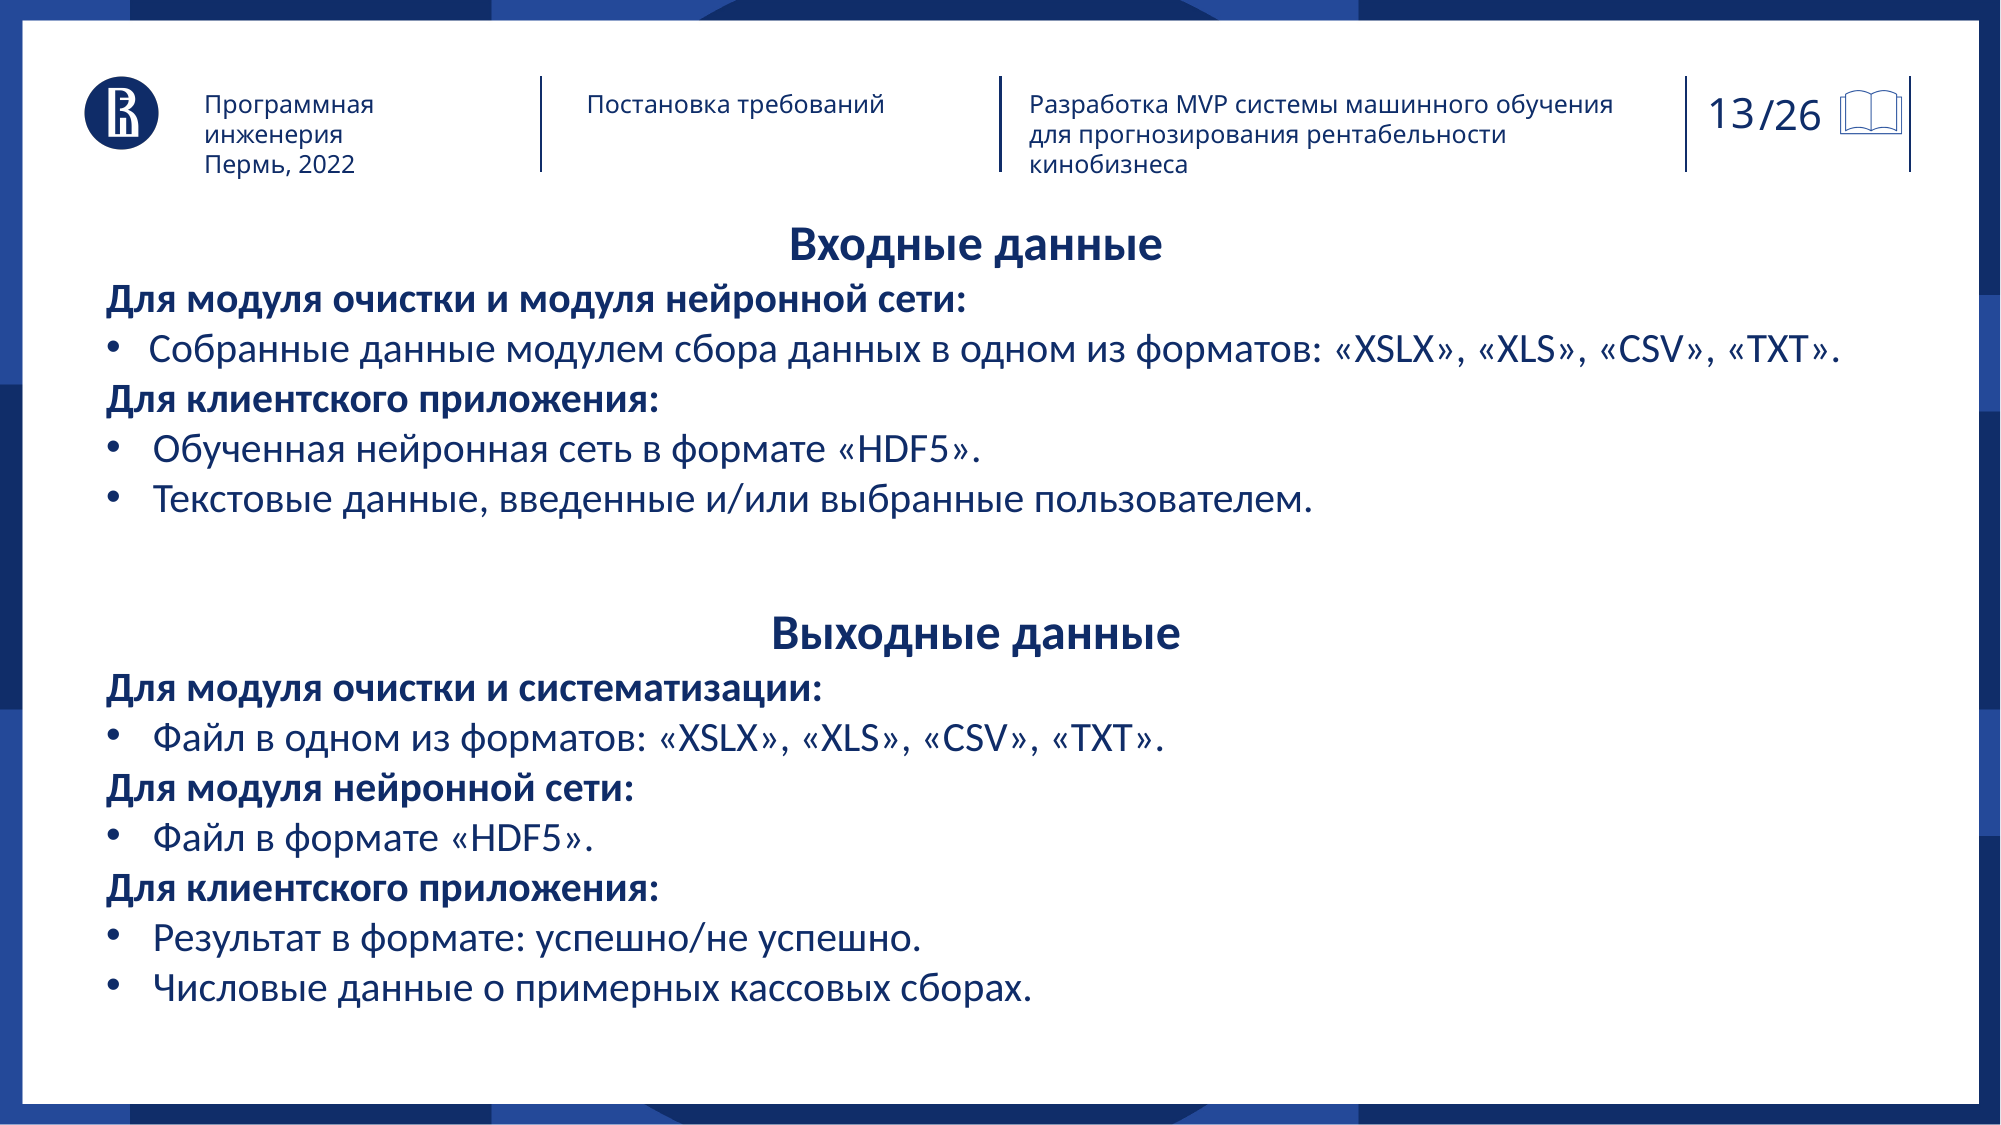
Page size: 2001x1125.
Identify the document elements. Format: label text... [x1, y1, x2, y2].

text_box Выходные данные Для модуля очистки и систематизации: Файл в одном из форматов: «XSLX», «XLS», «CSV», «TXT». Для модуля нейронной сети: Файл в формате «HDF5». Для клиентского приложения: Результат в формате: успешно/не успешно. Числовые данные о примерных кассовых сборах. [91, 592, 1862, 1018]
text_box /26 [1759, 88, 1858, 156]
list Разработка MVP системы машинного обучения для прогнозирования рентабельности кинобизнеса [1029, 88, 1657, 156]
list Постановка требований [586, 88, 927, 156]
picture [0, 0, 2001, 1125]
list Программная инженерия Пермь, 2022 [204, 88, 500, 157]
text_box Входные данные Для модуля очистки и модуля нейронной сети: Собранные данные модулем сбора данных в одном из форматов: «XSLX», «XLS», «CSV», «TXT». Для клиентского приложения: Обученная нейронная сеть в формате «HDF5». Текстовые данные, введенные и/или выбранные пользователем. [91, 203, 1862, 529]
